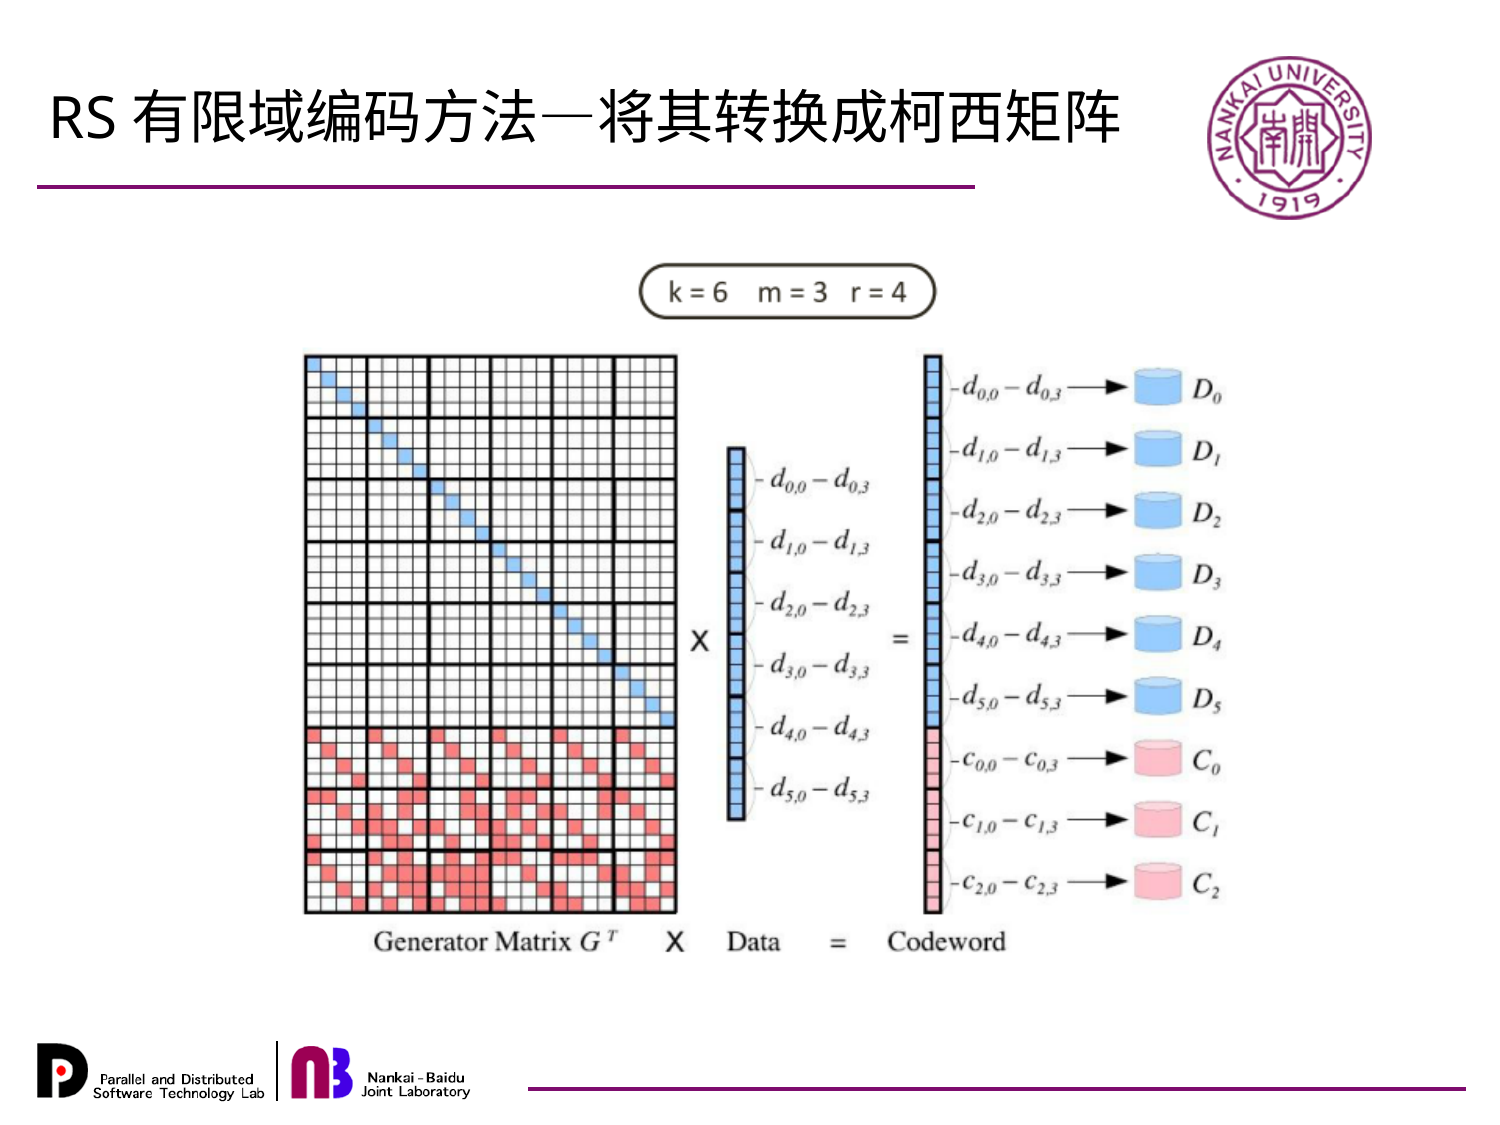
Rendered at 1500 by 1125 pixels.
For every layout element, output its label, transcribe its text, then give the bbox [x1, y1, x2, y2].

picture [0, 0, 1500, 1125]
text_box RS有限域编码方法—将其转换成柯西矩阵 [33, 72, 1308, 158]
